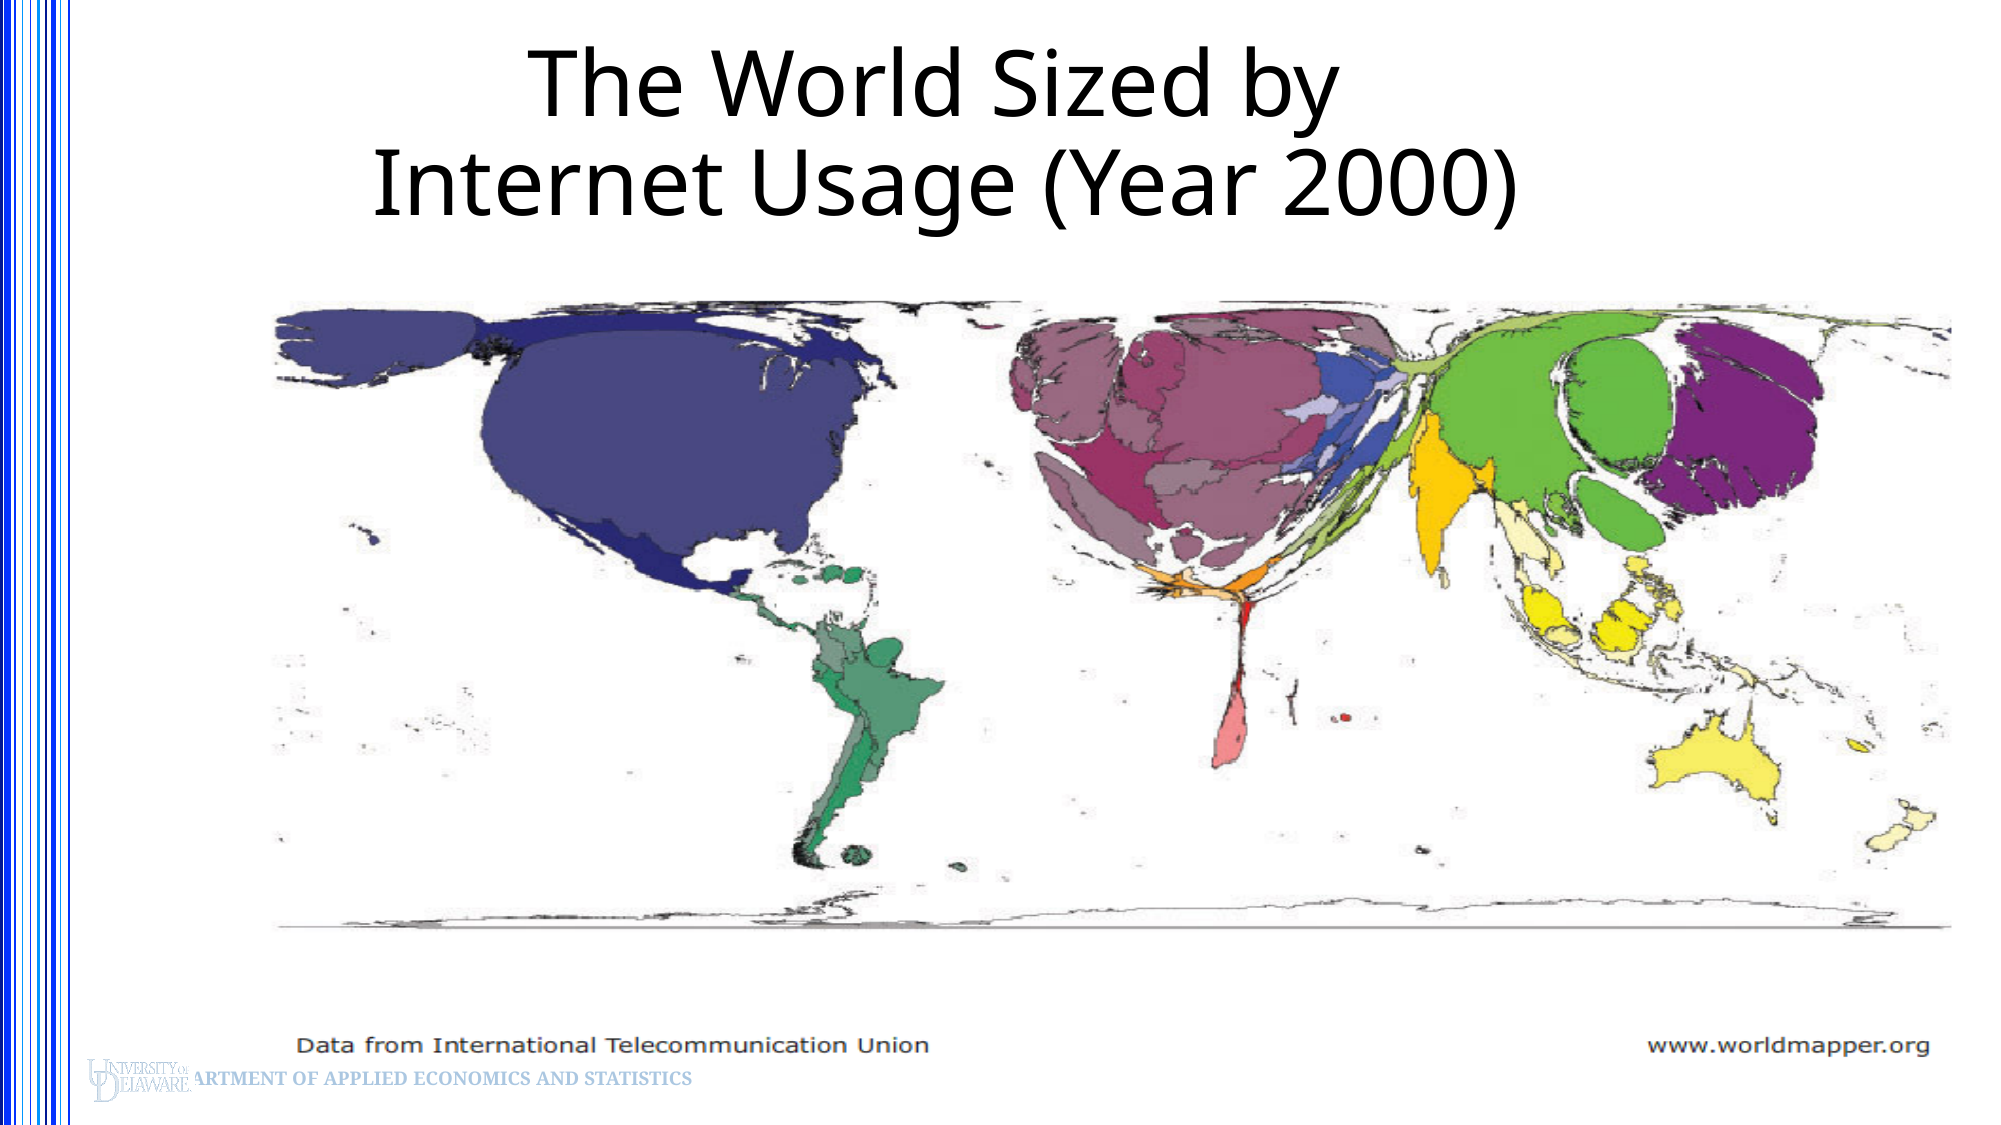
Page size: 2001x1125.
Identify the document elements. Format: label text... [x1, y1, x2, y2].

title The World Sized by Internet Usage (Year 2000) [0, 18, 1893, 255]
picture [266, 287, 1967, 1067]
